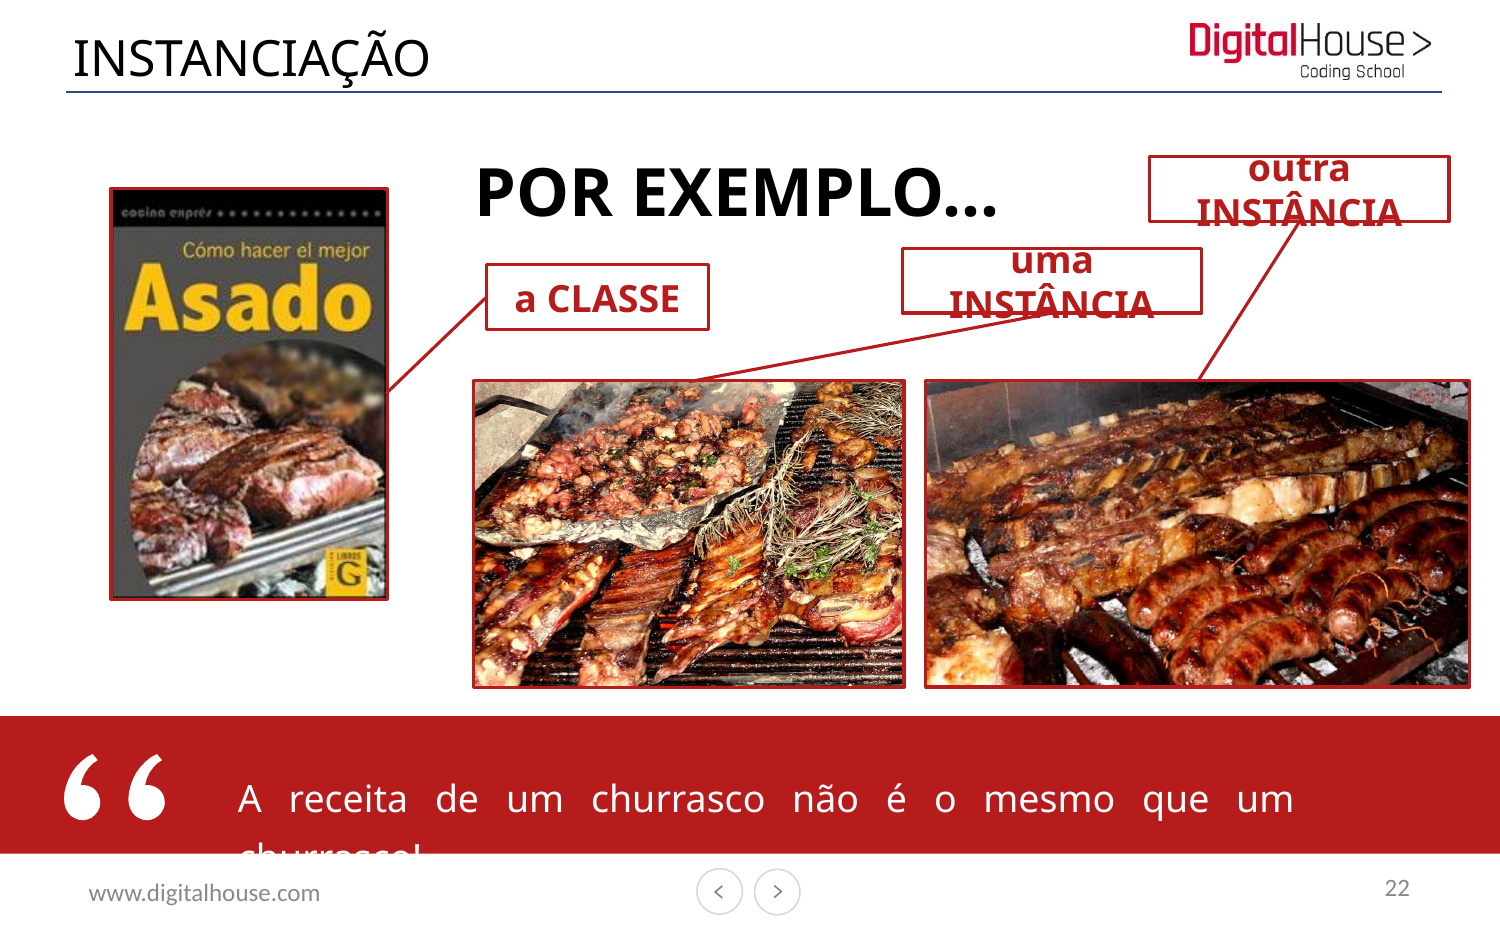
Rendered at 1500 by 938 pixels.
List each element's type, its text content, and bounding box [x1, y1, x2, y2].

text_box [385, 297, 487, 394]
title uma INSTÂNCIA [902, 248, 1192, 314]
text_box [688, 312, 1053, 382]
text_box [128, 754, 165, 821]
title a CLASSE [486, 264, 709, 330]
title POR EXEMPLO... [474, 98, 1388, 280]
text_box A receita de um churrasco não é o mesmo que um churrasco! [222, 754, 1311, 844]
picture [112, 189, 387, 598]
title outra INSTÂNCIA [1149, 156, 1449, 222]
title INSTANCIAÇÃO [73, 23, 1074, 89]
picture [1190, 23, 1431, 80]
slide_number 22 [1074, 861, 1425, 911]
text_box [64, 754, 101, 821]
picture [927, 381, 1468, 686]
text_box [0, 716, 1500, 854]
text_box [1197, 221, 1300, 382]
picture [474, 381, 903, 686]
